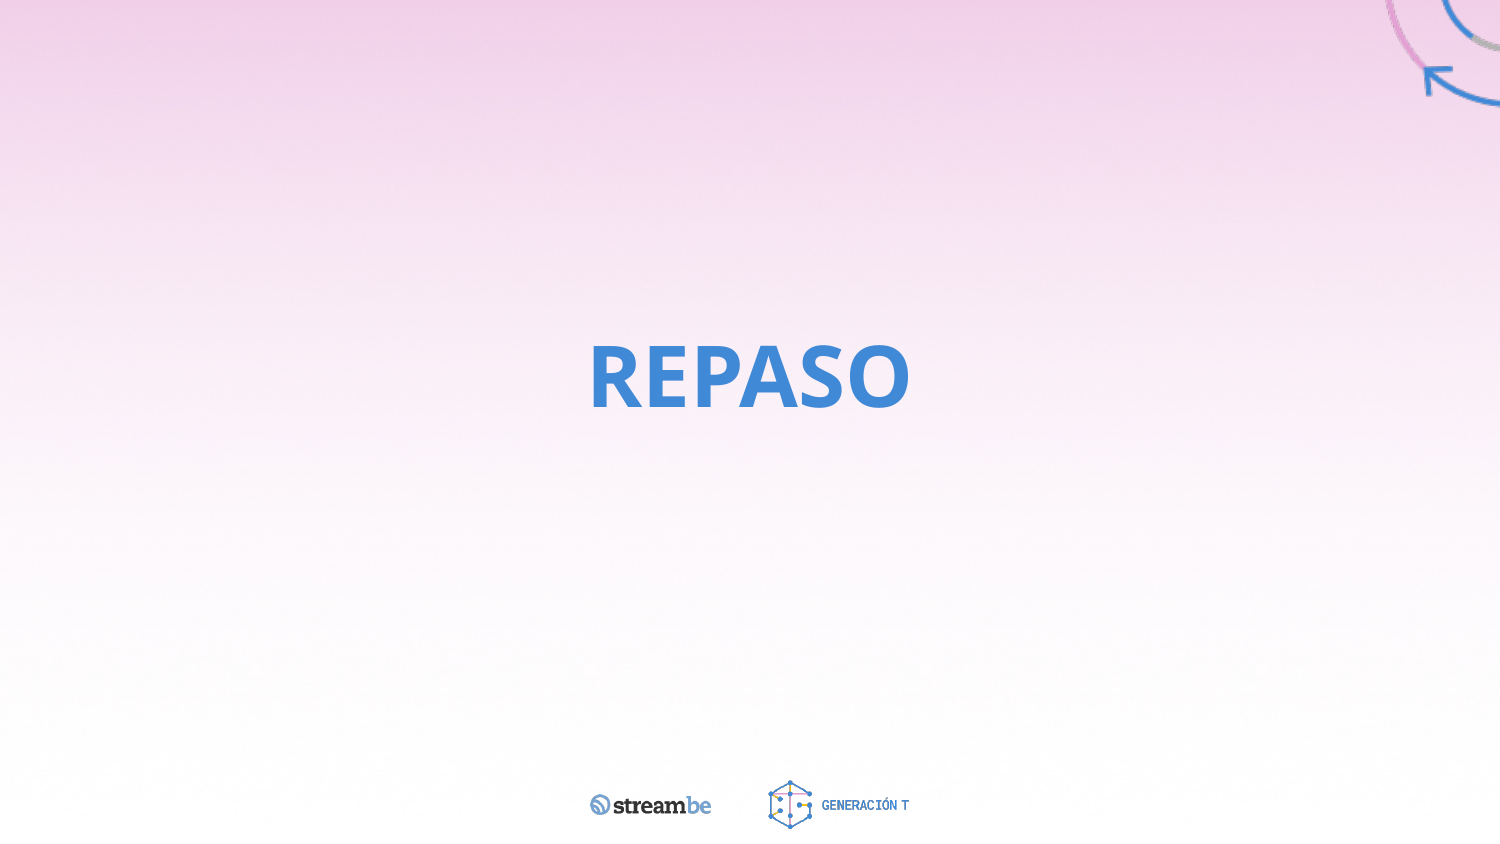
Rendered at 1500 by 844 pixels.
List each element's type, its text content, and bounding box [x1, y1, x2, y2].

picture [0, 0, 1500, 844]
title REPASO [187, 138, 1313, 432]
